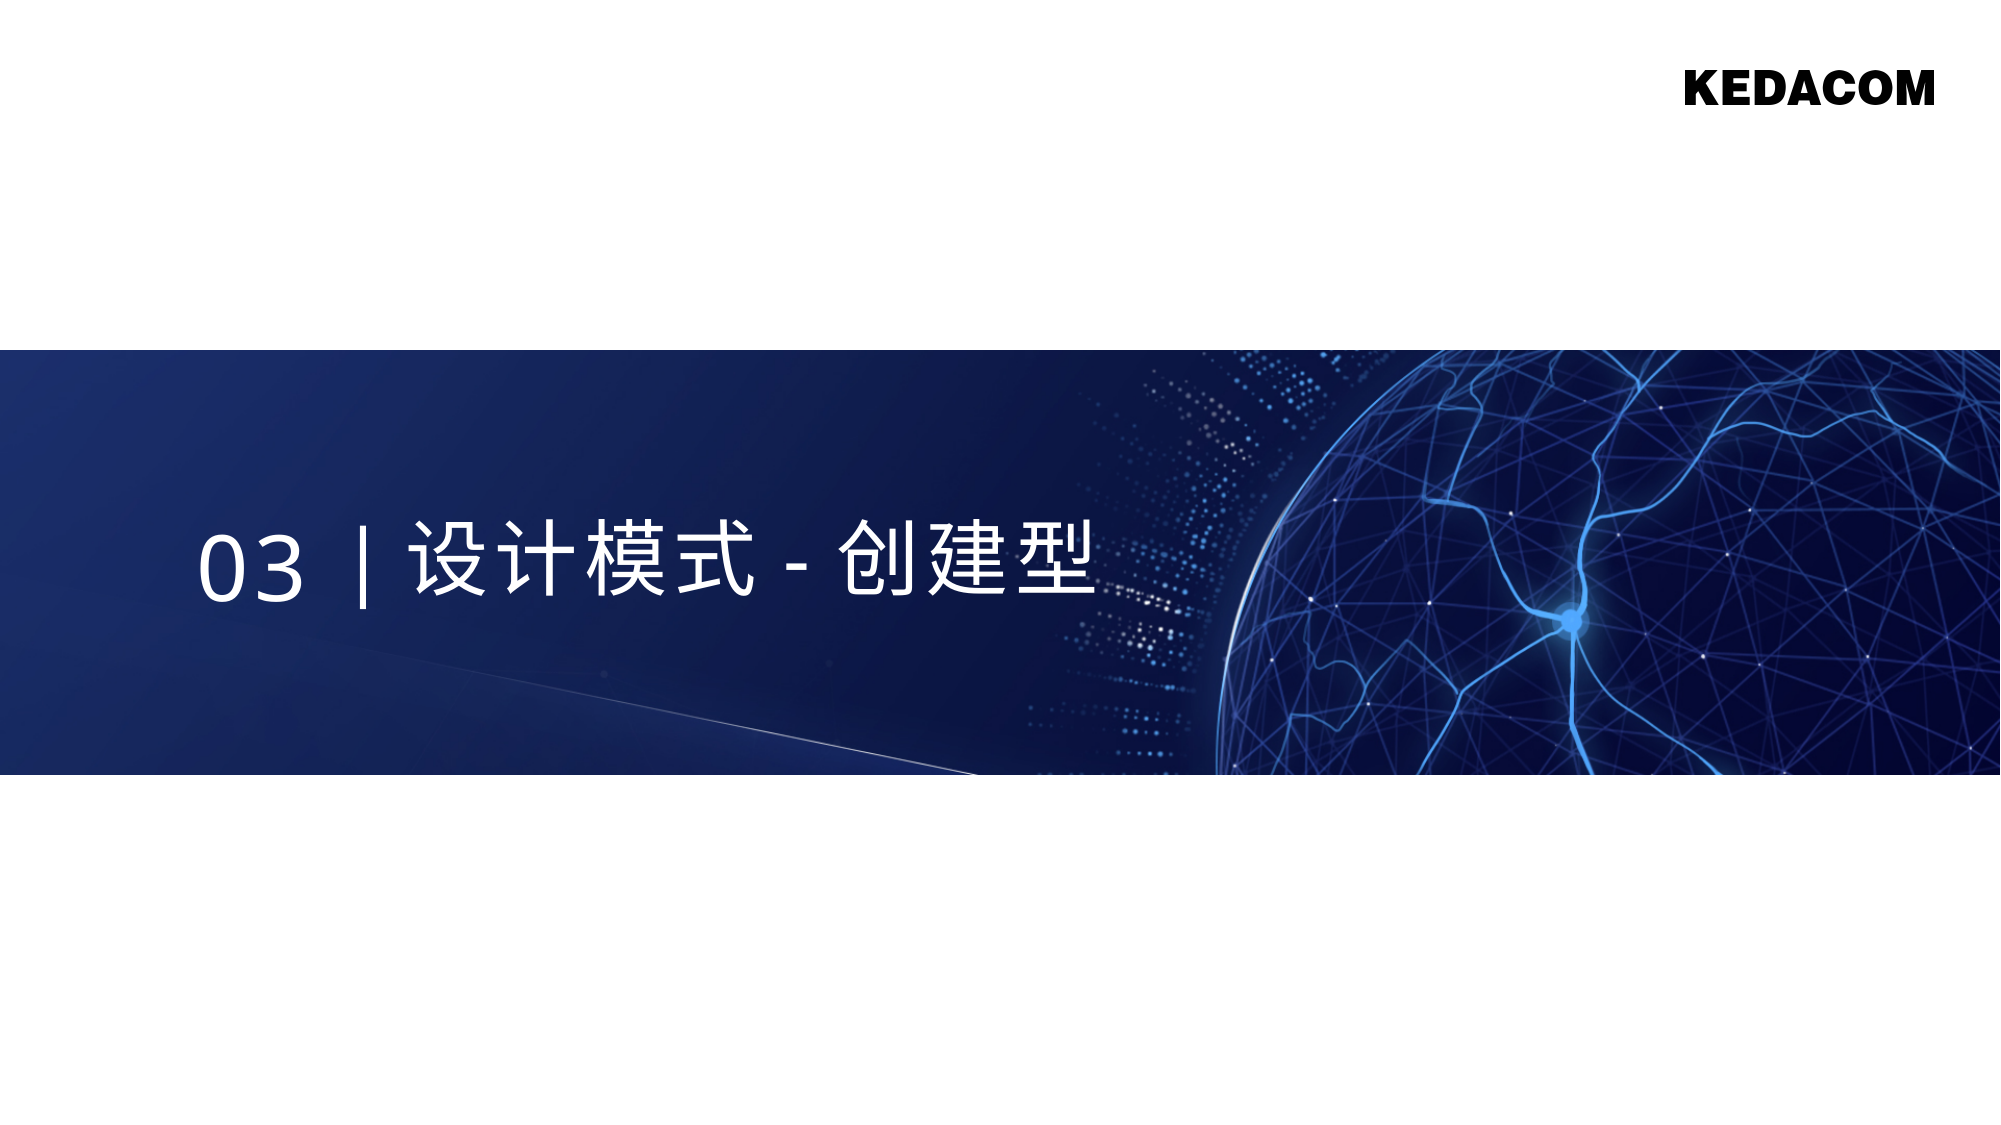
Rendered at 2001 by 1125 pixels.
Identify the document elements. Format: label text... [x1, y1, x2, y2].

picture [0, 350, 2000, 775]
list 03 [115, 491, 323, 654]
list | [326, 481, 369, 644]
list 设计模式-创建型 [390, 481, 1248, 644]
picture [1685, 70, 1934, 105]
